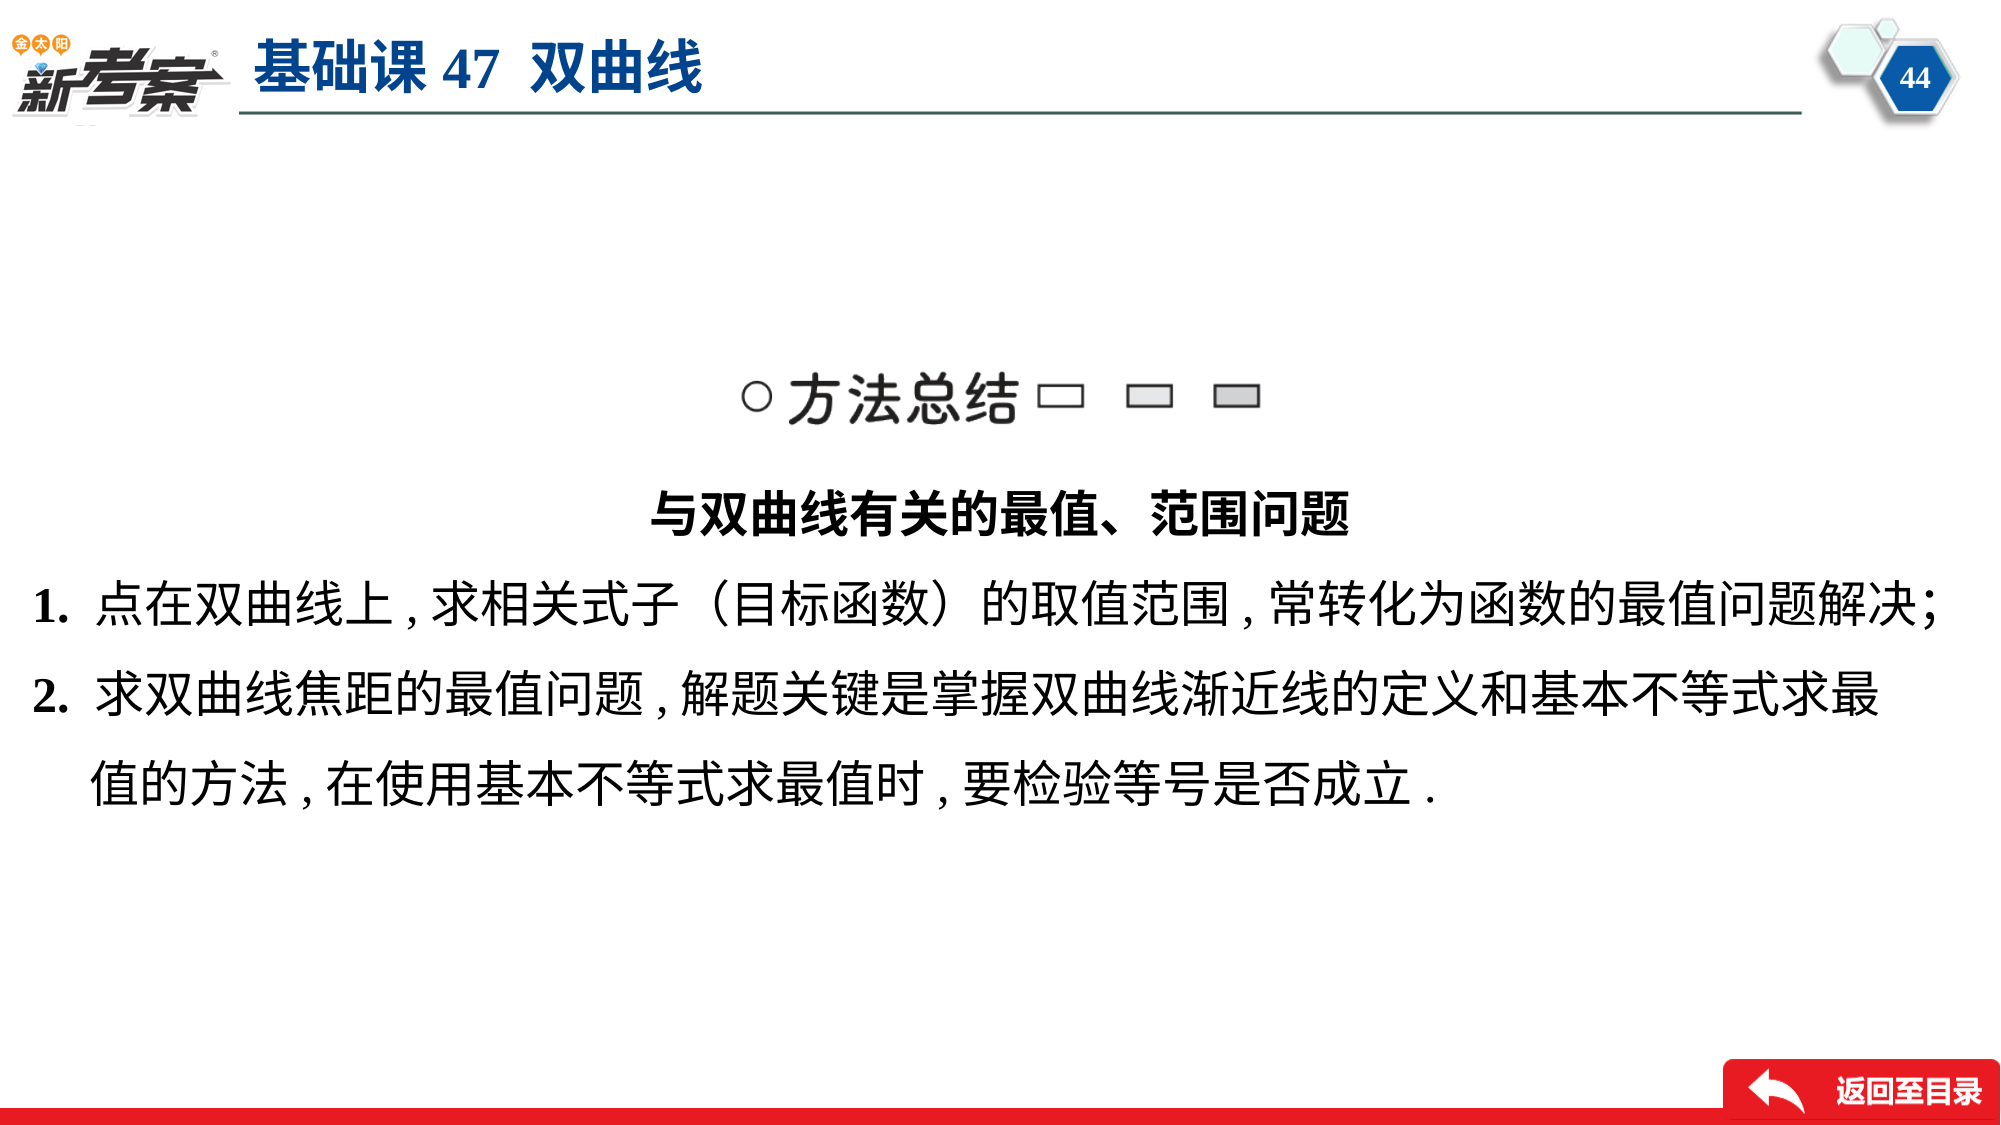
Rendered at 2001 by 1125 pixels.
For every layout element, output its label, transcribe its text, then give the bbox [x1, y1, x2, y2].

text_box 与双曲线有关的最值、范围问题 1. 点在双曲线上,求相关式子（目标函数）的取值范围,常转化为函数的最值问题解决； 2. 求双曲线焦距的最值问题,解题关键是掌握双曲线渐近线的定义和基本不等式求最 值的方法,在使用基本不等式求最值时,要检验等号是否成立. [82, 452, 1917, 803]
picture [0, 0, 2001, 1125]
